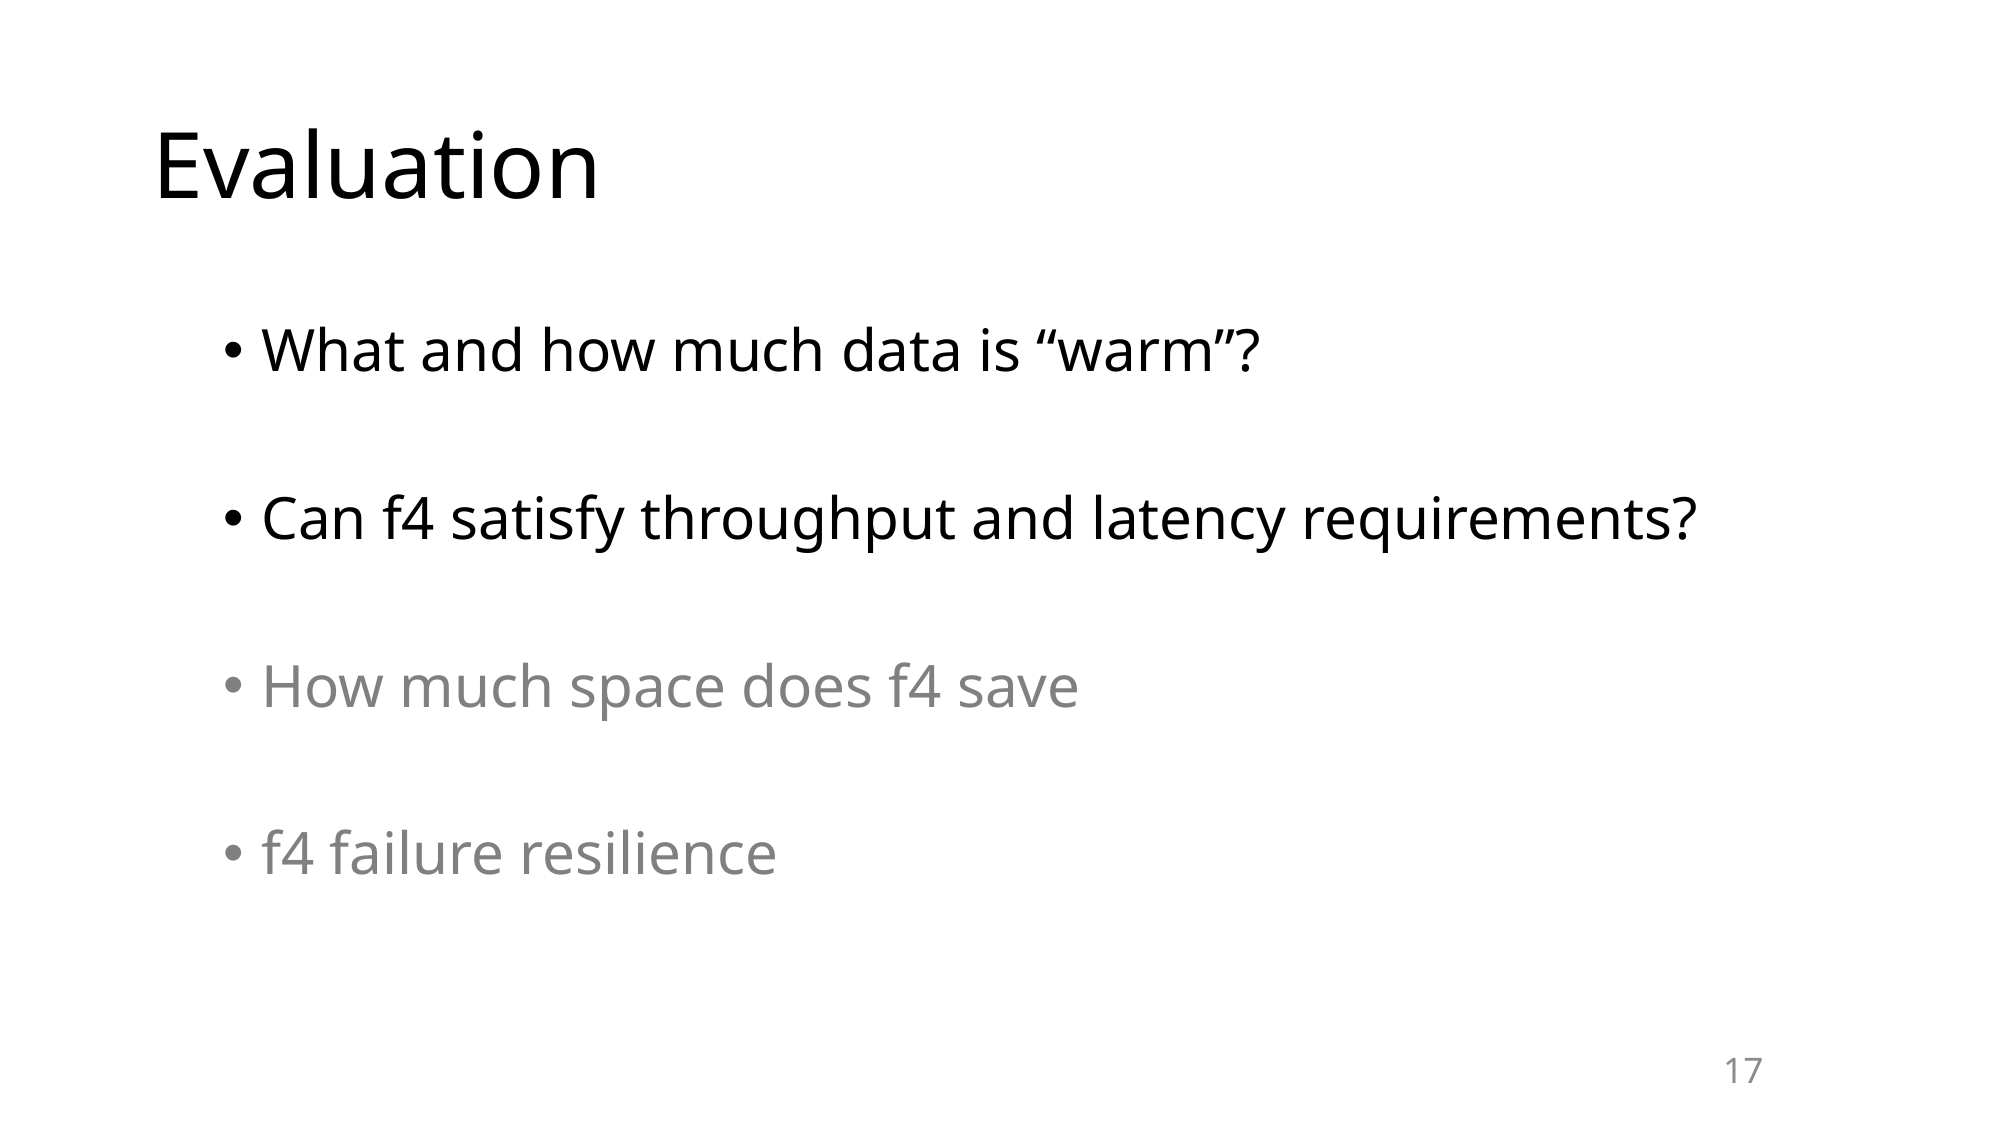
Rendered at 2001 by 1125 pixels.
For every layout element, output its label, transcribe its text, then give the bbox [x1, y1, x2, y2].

text_box 17 [1371, 1042, 1777, 1103]
list What and how much data is “warm”? Can f4 satisfy throughput and latency requirements? How much space does f4 save f4 failure resilience [208, 223, 1813, 1052]
title Evaluation [137, 59, 1863, 278]
